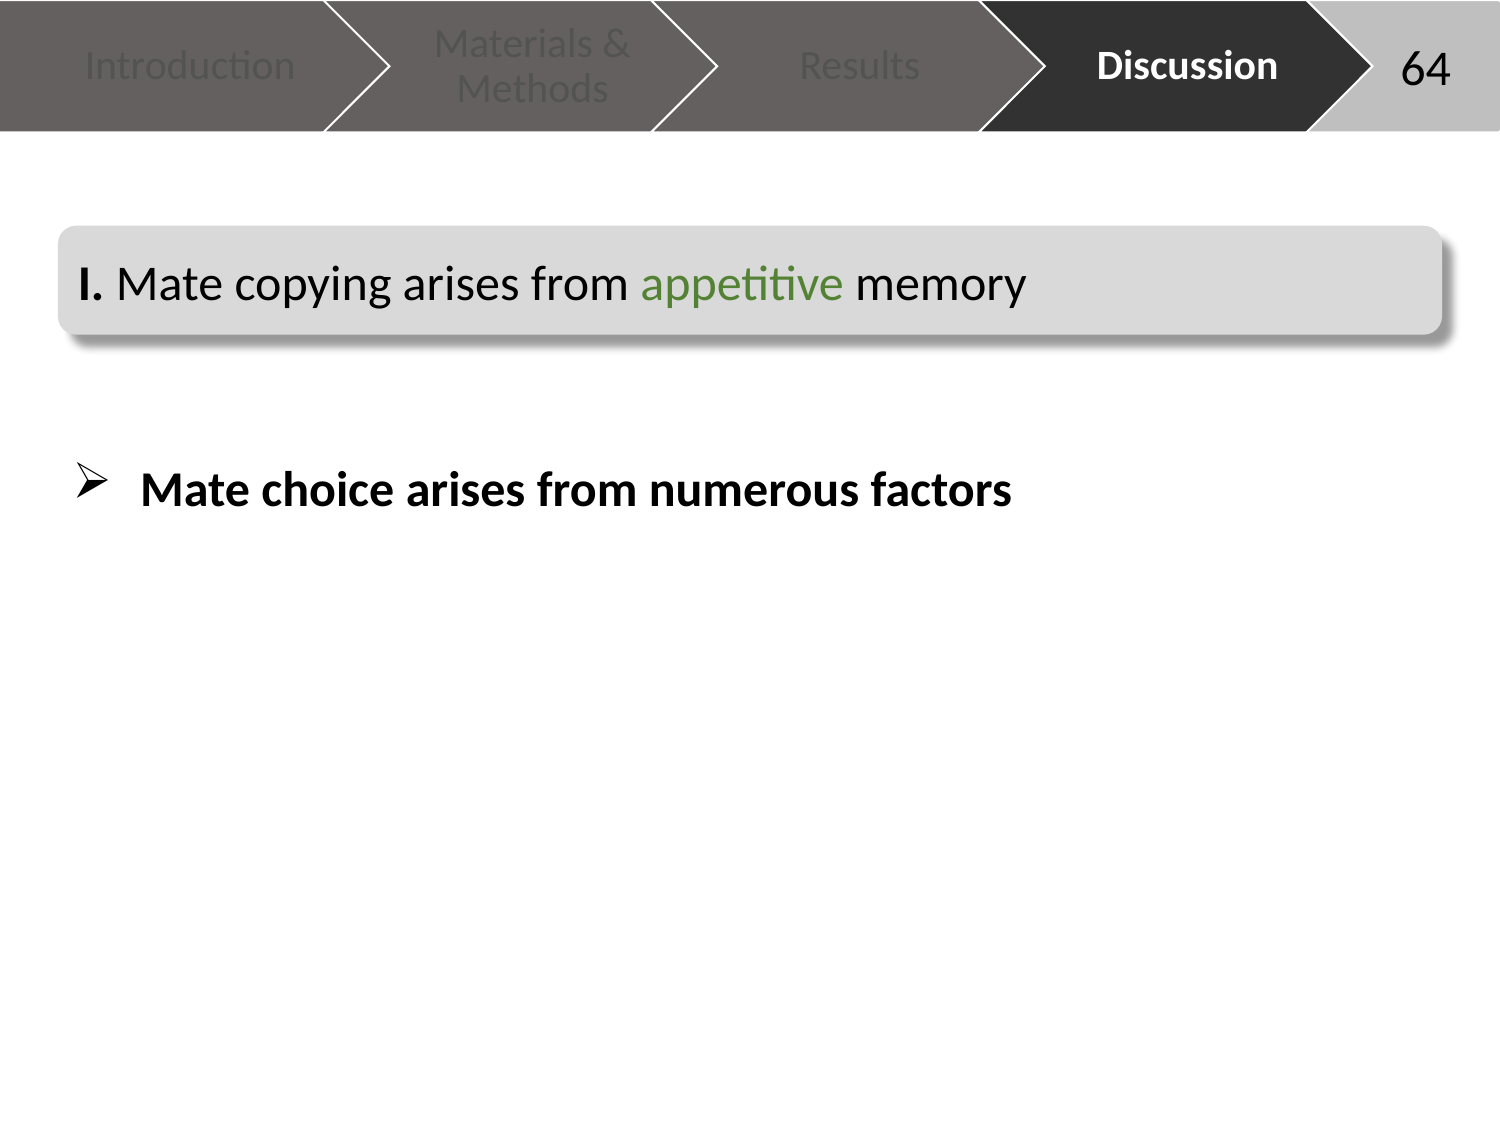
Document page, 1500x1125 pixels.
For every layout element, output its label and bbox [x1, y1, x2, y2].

text_box [57, 225, 1442, 576]
text_box [0, 0, 1500, 133]
